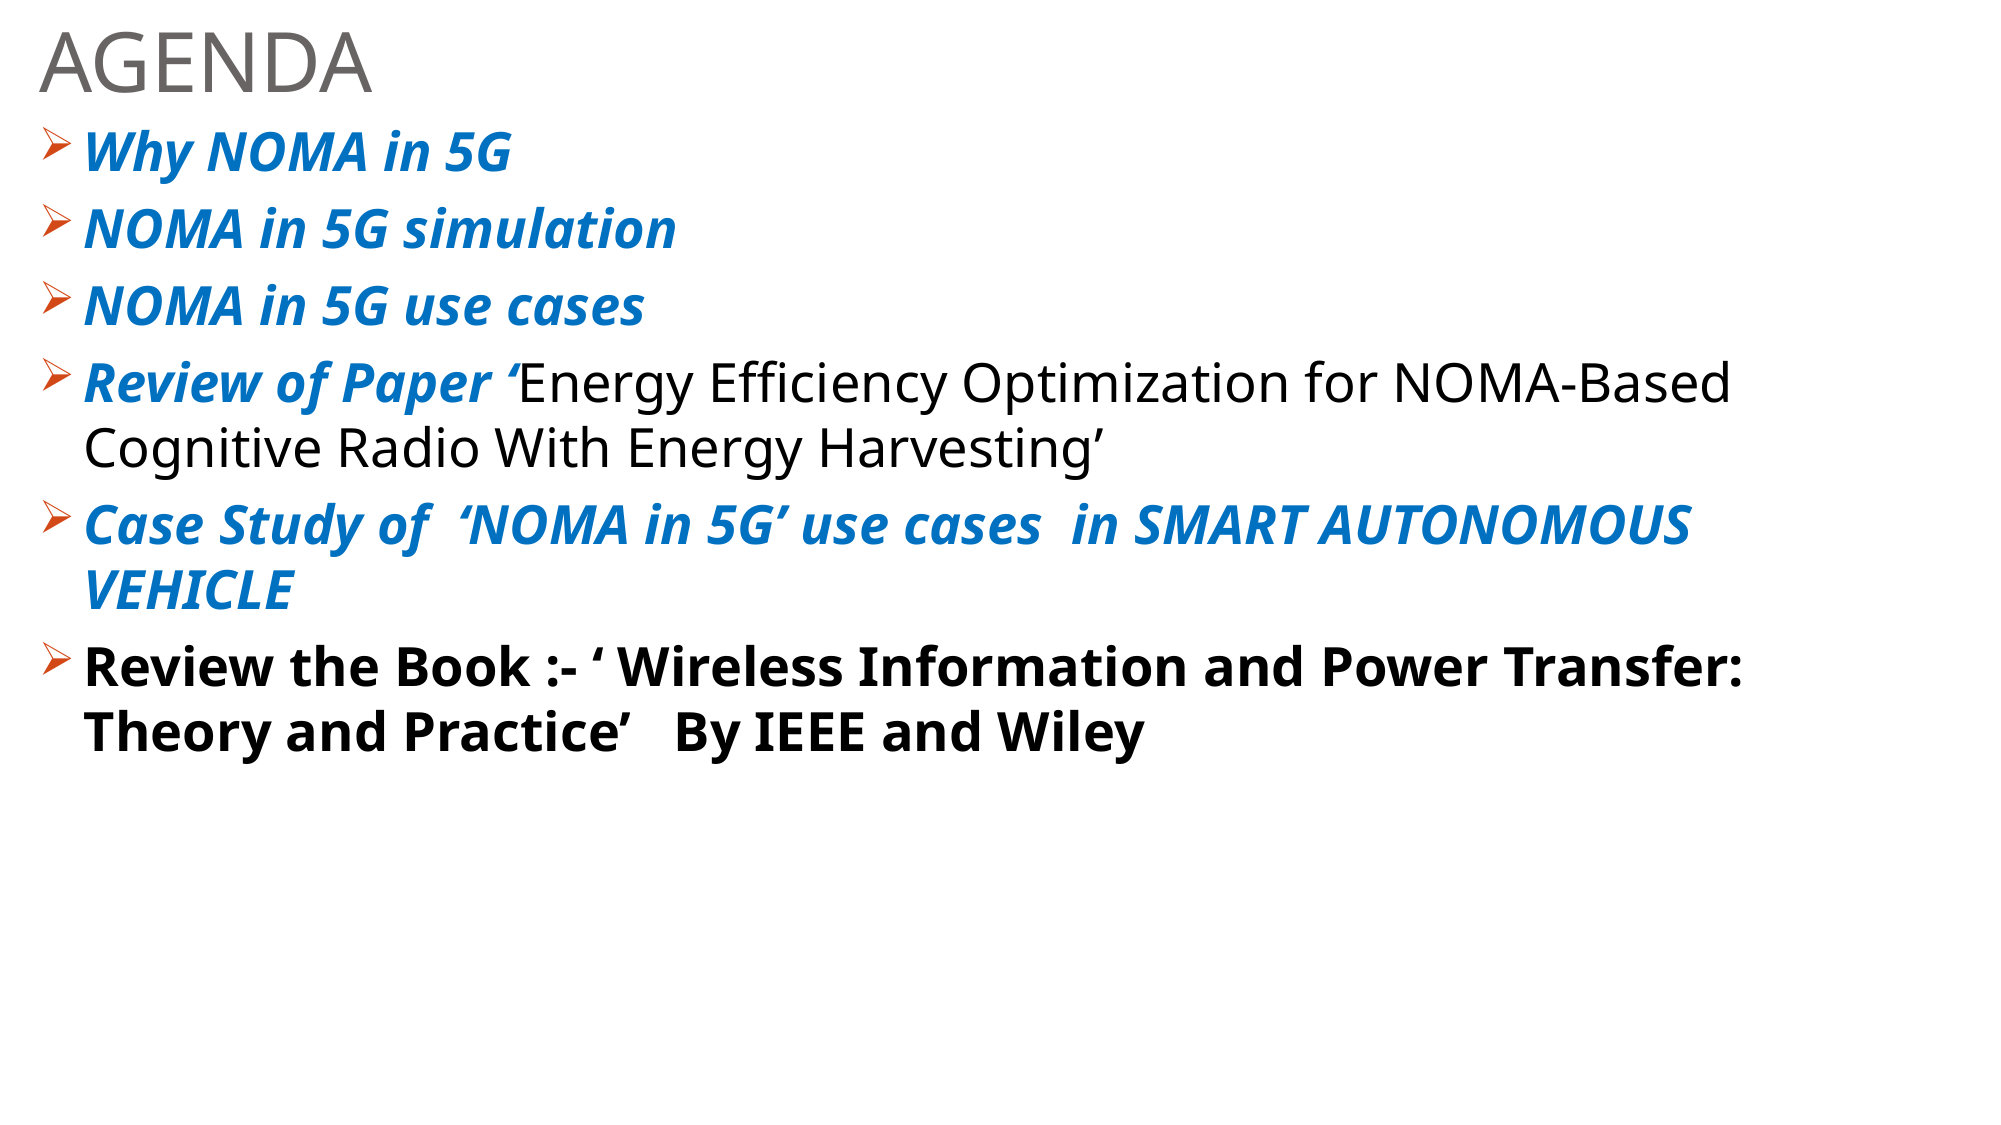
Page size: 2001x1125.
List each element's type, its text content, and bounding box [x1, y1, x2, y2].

list Why NOMA in 5G NOMA in 5G simulation NOMA in 5G use cases Review of Paper ‘Energy Efficiency Optimization for NOMA-Based Cognitive Radio With Energy Harvesting’ Case Study of ‘NOMA in 5G’ use cases in SMART AUTONOMOUS VEHICLE Review the Book :- ‘ Wireless Information and Power Transfer: Theory and Practice’ By IEEE and Wiley [23, 109, 1929, 824]
title AGENDA [23, 27, 1750, 93]
